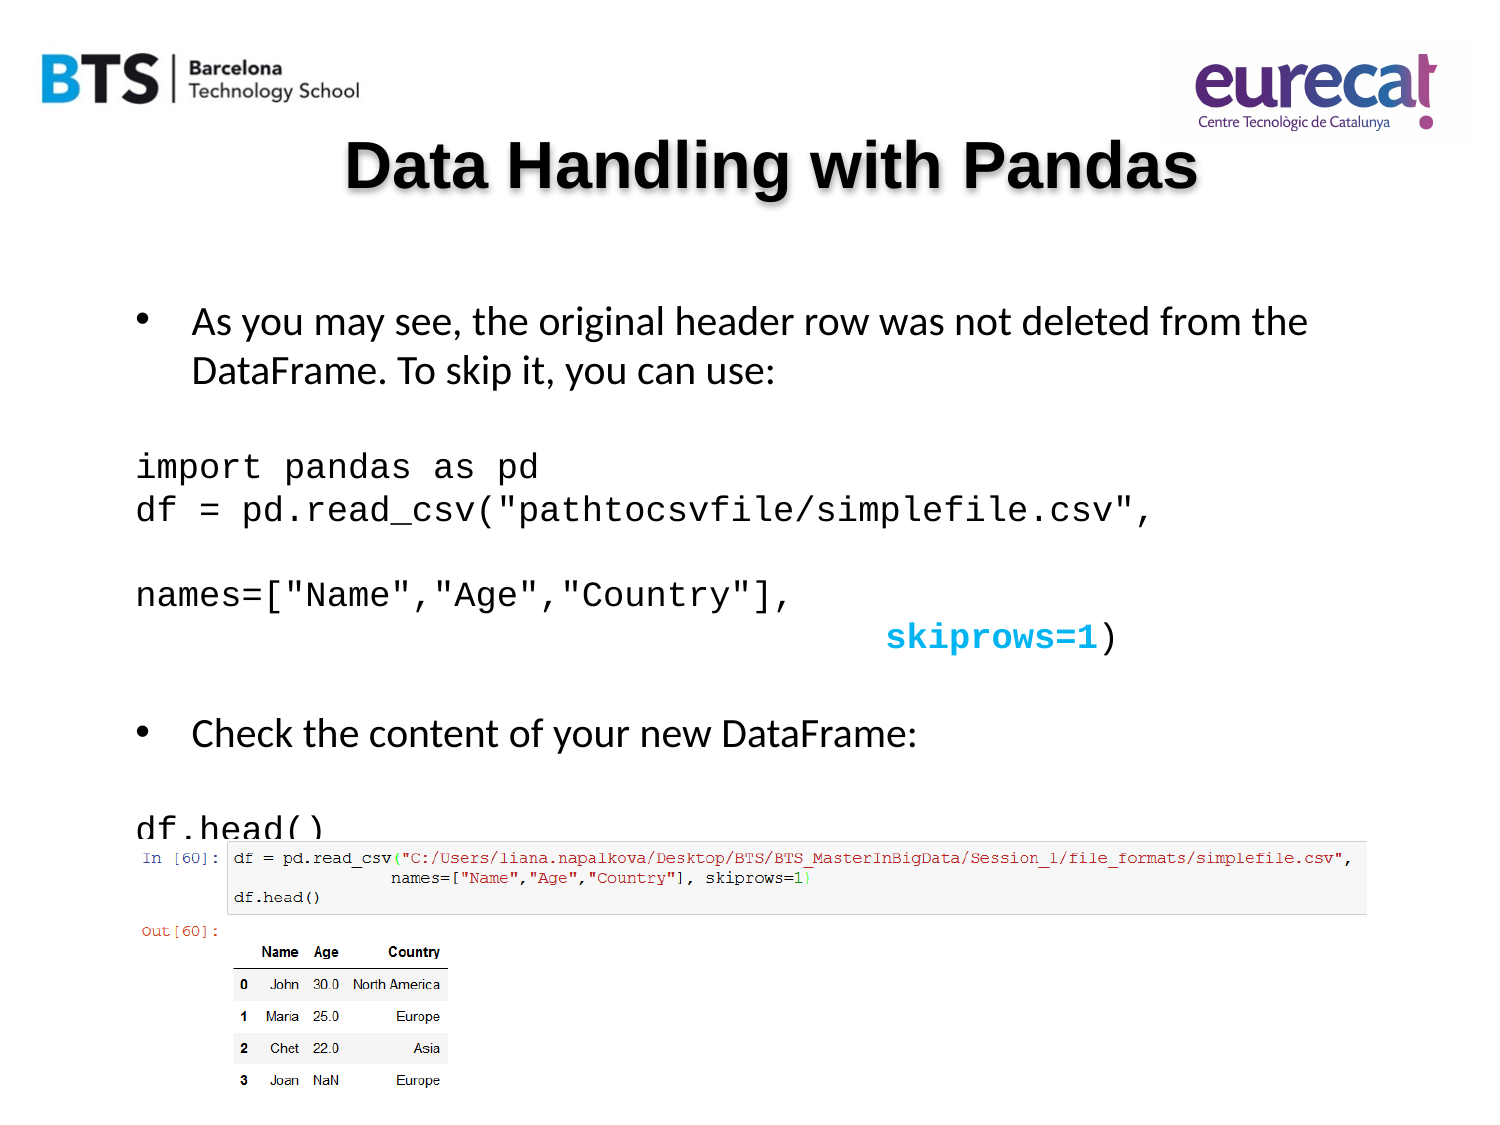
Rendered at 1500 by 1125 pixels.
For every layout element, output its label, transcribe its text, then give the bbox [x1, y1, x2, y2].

picture [20, 38, 382, 119]
picture [1158, 41, 1475, 143]
text_box As you may see, the original header row was not deleted from the DataFrame. To skip it, you can use: import pandas as pd df = pd.read_csv("pathtocsvfile/simplefile.csv", names=["Name","Age","Country"], skiprows=1) Check the content of your new DataFrame: df.head() [120, 285, 1439, 856]
text_box Data Handling with Pandas [0, 59, 1500, 265]
picture [133, 839, 1367, 1094]
